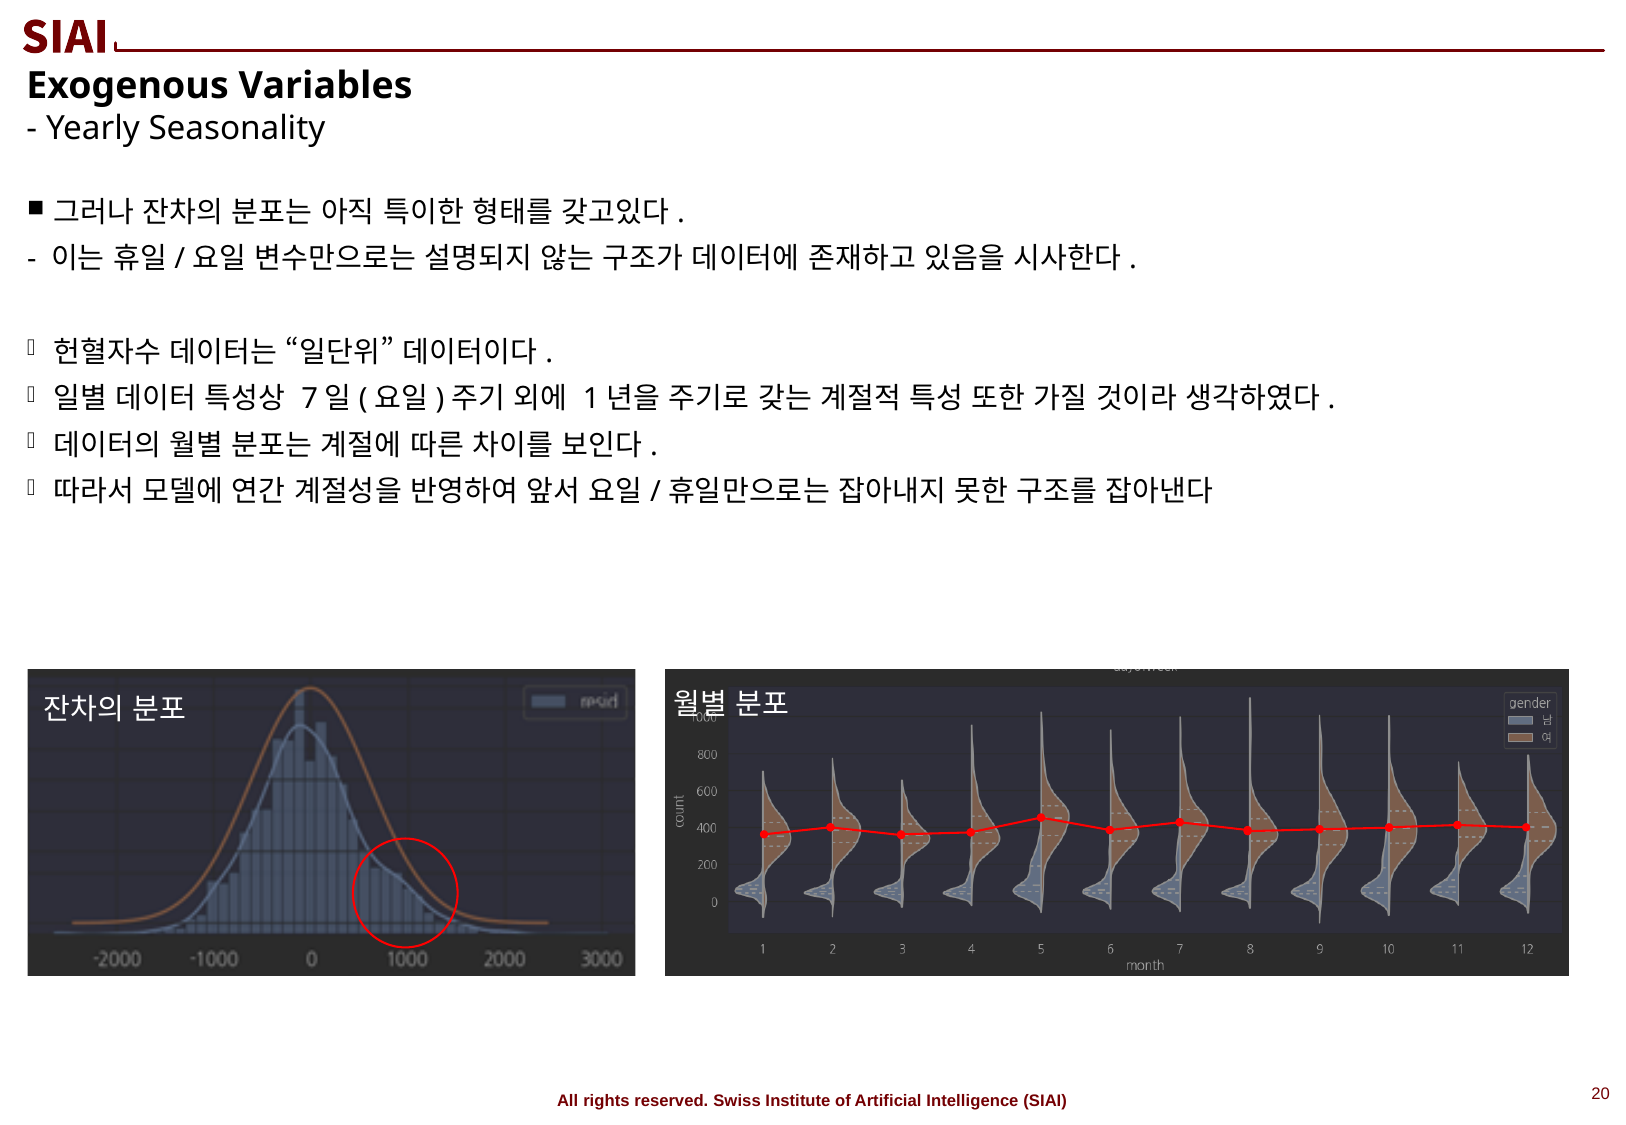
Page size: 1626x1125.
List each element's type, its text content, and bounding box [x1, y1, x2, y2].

slide_number 19 [1568, 1062, 1625, 1123]
footer All rights reserved. Swiss Institute of Artificial Intelligence (SIAI) [534, 1082, 1091, 1118]
text_box Exogenous Variables - Yearly Seasonality [26, 61, 1604, 147]
text_box 그러나 잔차의 분포는 아직 특이한 형태를 갖고있다. - 이는 휴일/요일 변수만으로는 설명되지 않는 구조가 데이터에 존재하고 있음을 시사한다. 헌혈자수 데이터는 “일단위” 데이터이다. 일별 데이터 특성상 7일(요일)주기 외에 1년을 주기로 갖는 계절적 특성 또한 가질 것이라 생각하였다. 데이터의 월별 분포는 계절에 따른 차이를 보인다. 따라서 모델에 연간 계절성을 반영하여 앞서 요일/휴일만으로는 잡아내지 못한 구조를 잡아낸다 [26, 184, 1581, 508]
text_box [664, 669, 1569, 976]
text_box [27, 669, 636, 976]
picture [21, 19, 108, 55]
